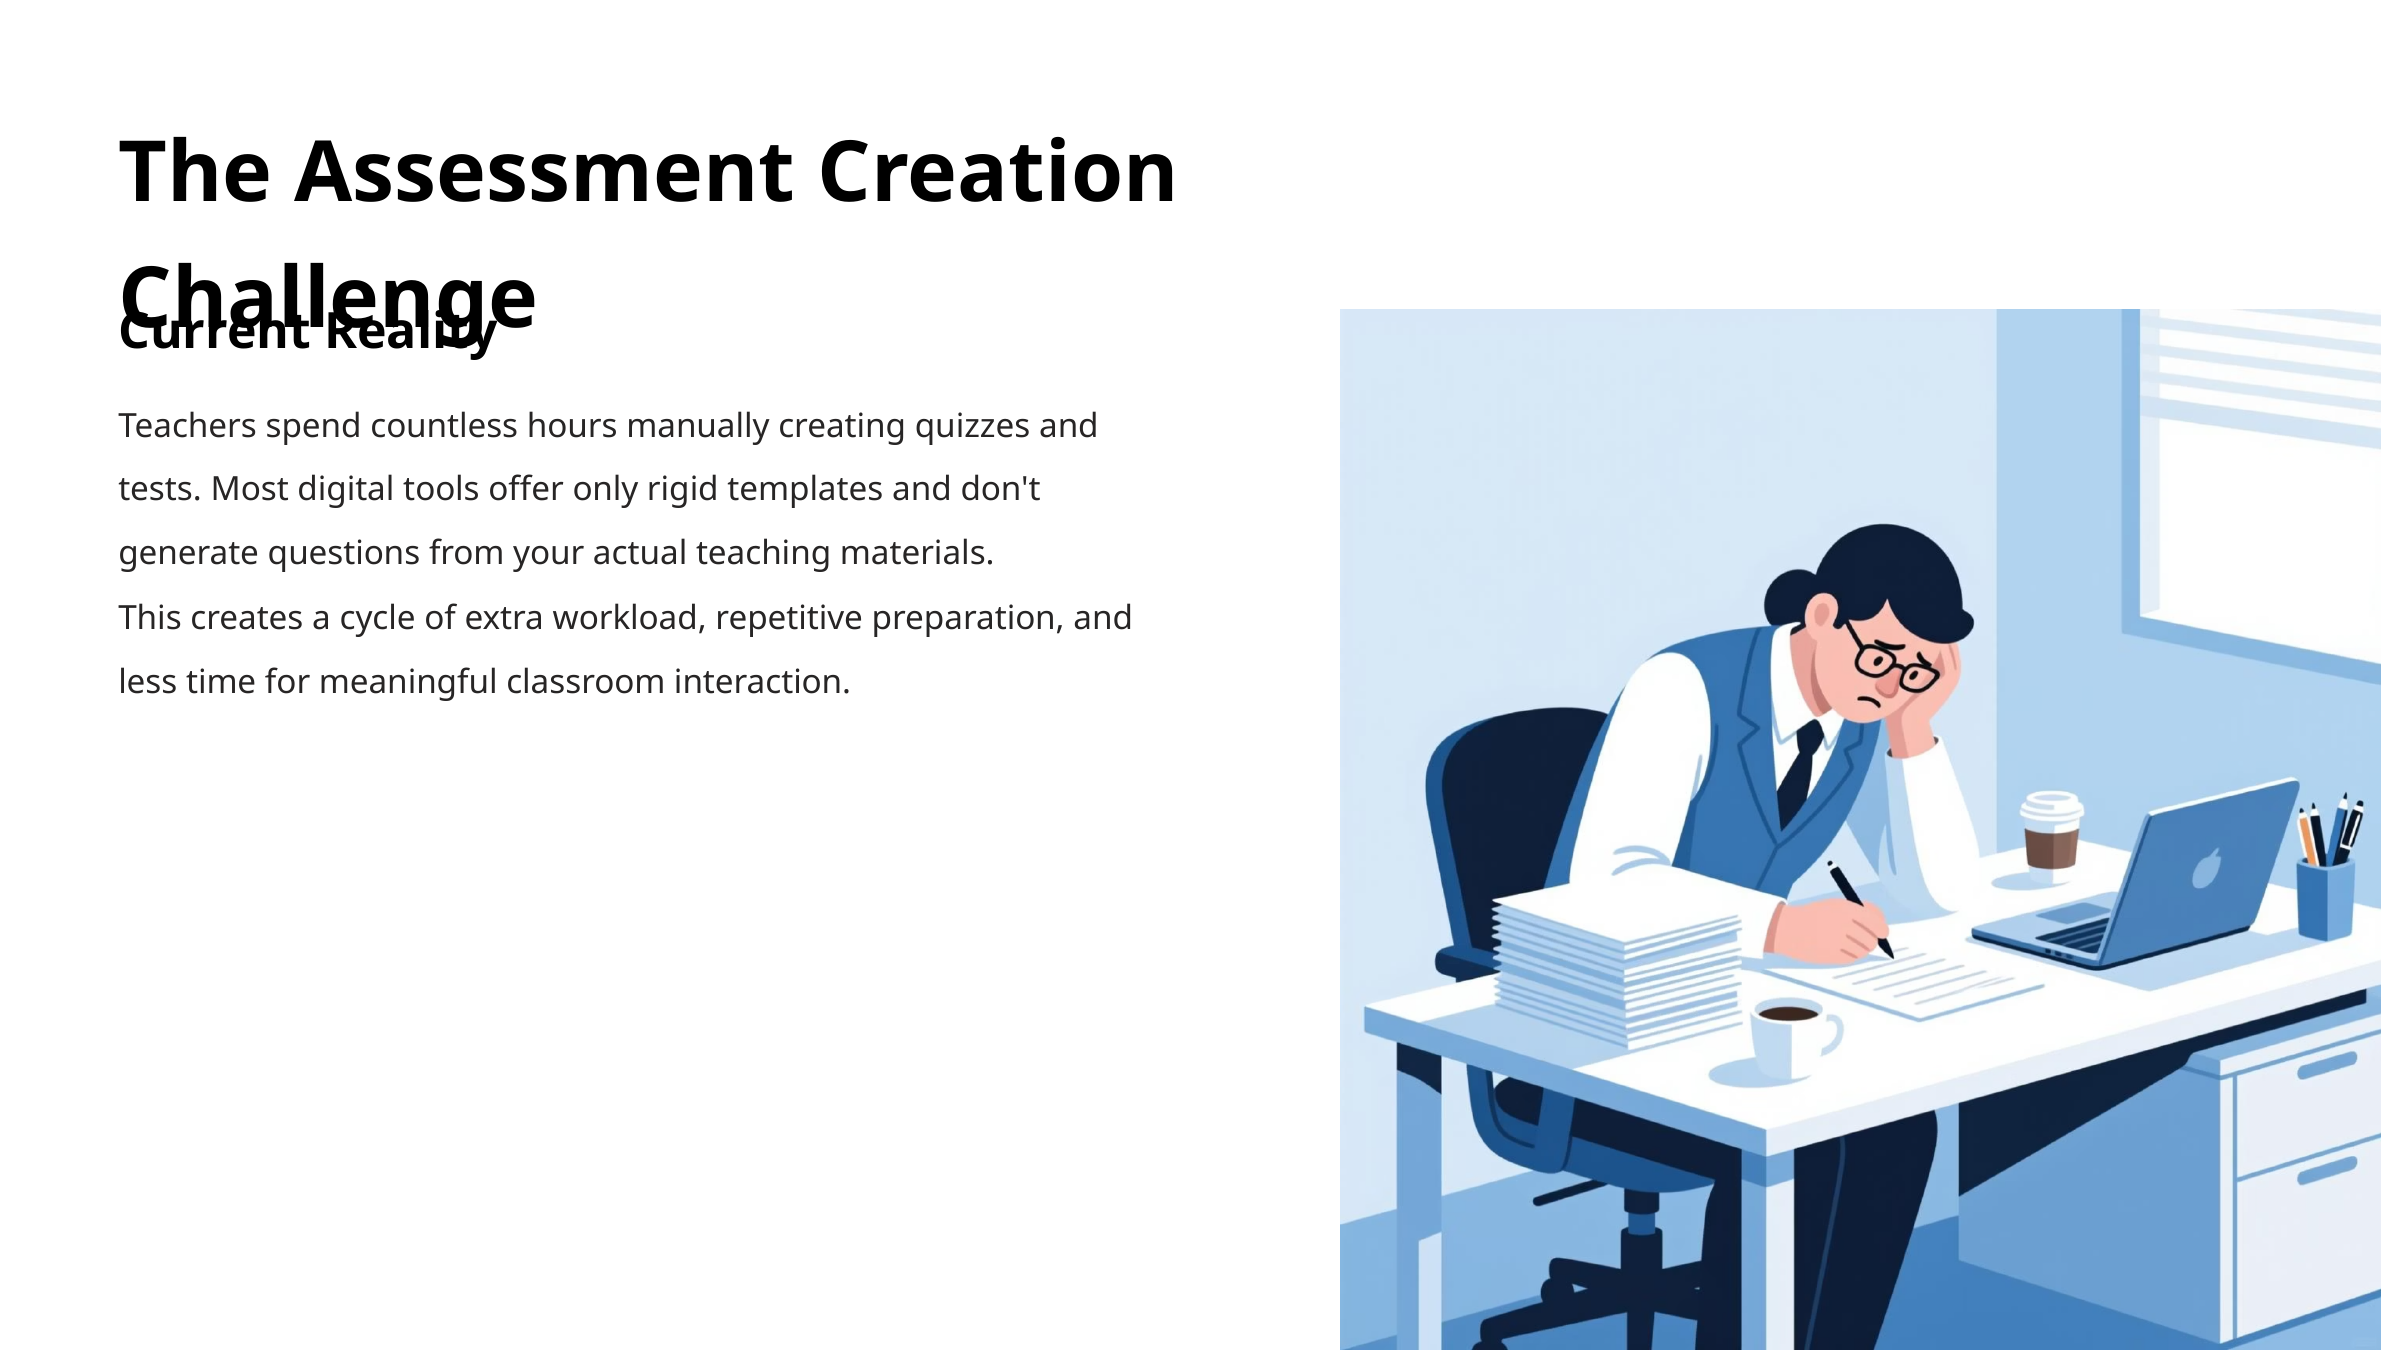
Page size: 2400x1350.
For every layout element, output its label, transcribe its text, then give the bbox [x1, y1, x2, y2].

picture [1340, 309, 2382, 1350]
text_box Current Reality [118, 283, 626, 347]
text_box The Assessment Creation Challenge [118, 92, 1622, 199]
text_box This creates a cycle of extra workload, repetitive preparation, and less time for meaningful classroom interaction. [118, 573, 1159, 682]
text_box Teachers spend countless hours manually creating quizzes and tests. Most digital tools offer only rigid templates and don't generate questions from your actual teaching materials. [118, 380, 1159, 543]
